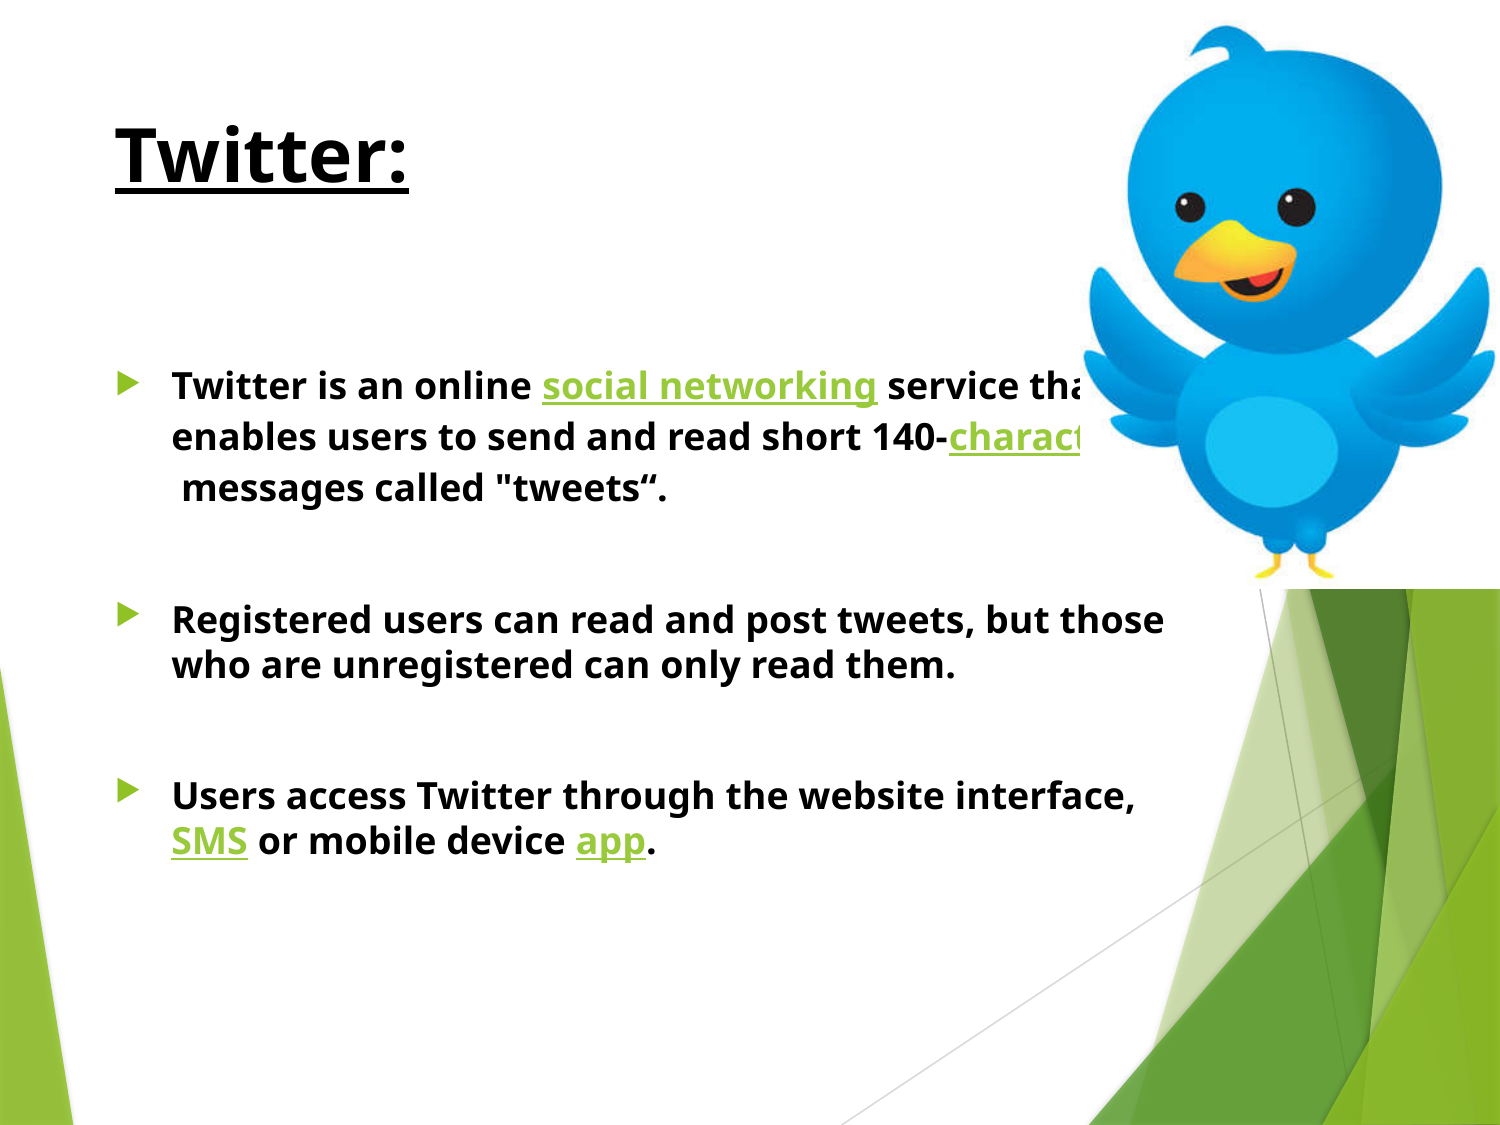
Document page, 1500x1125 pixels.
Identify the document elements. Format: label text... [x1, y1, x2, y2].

picture [1080, 0, 1500, 589]
title Twitter: [99, 99, 1075, 317]
list Twitter is an online social networking service that enables users to send and read short 140-character messages called "tweets“. Registered users can read and post tweets, but those who are unregistered can only read them. Users access Twitter through the website interface, SMS or mobile device app. [99, 354, 1202, 966]
